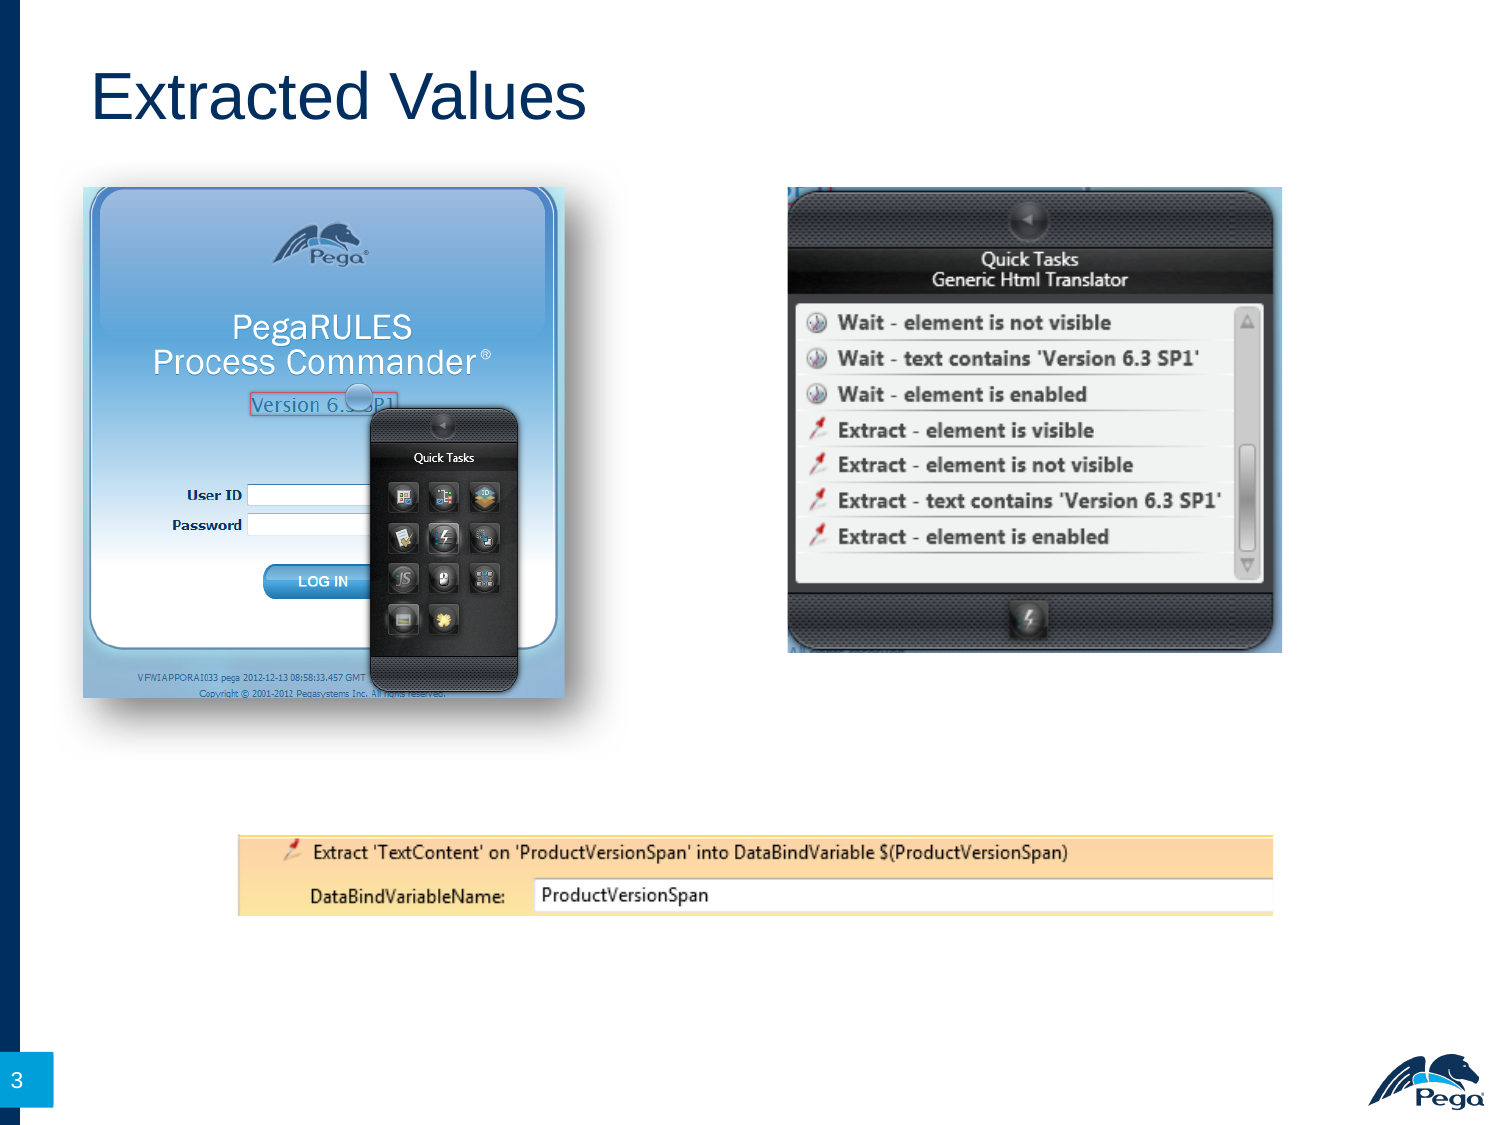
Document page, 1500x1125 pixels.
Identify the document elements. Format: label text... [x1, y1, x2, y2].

picture [787, 187, 1283, 653]
picture [82, 187, 565, 698]
picture [237, 834, 1274, 916]
title Extracted Values [75, 18, 1425, 168]
picture [1368, 1054, 1485, 1110]
